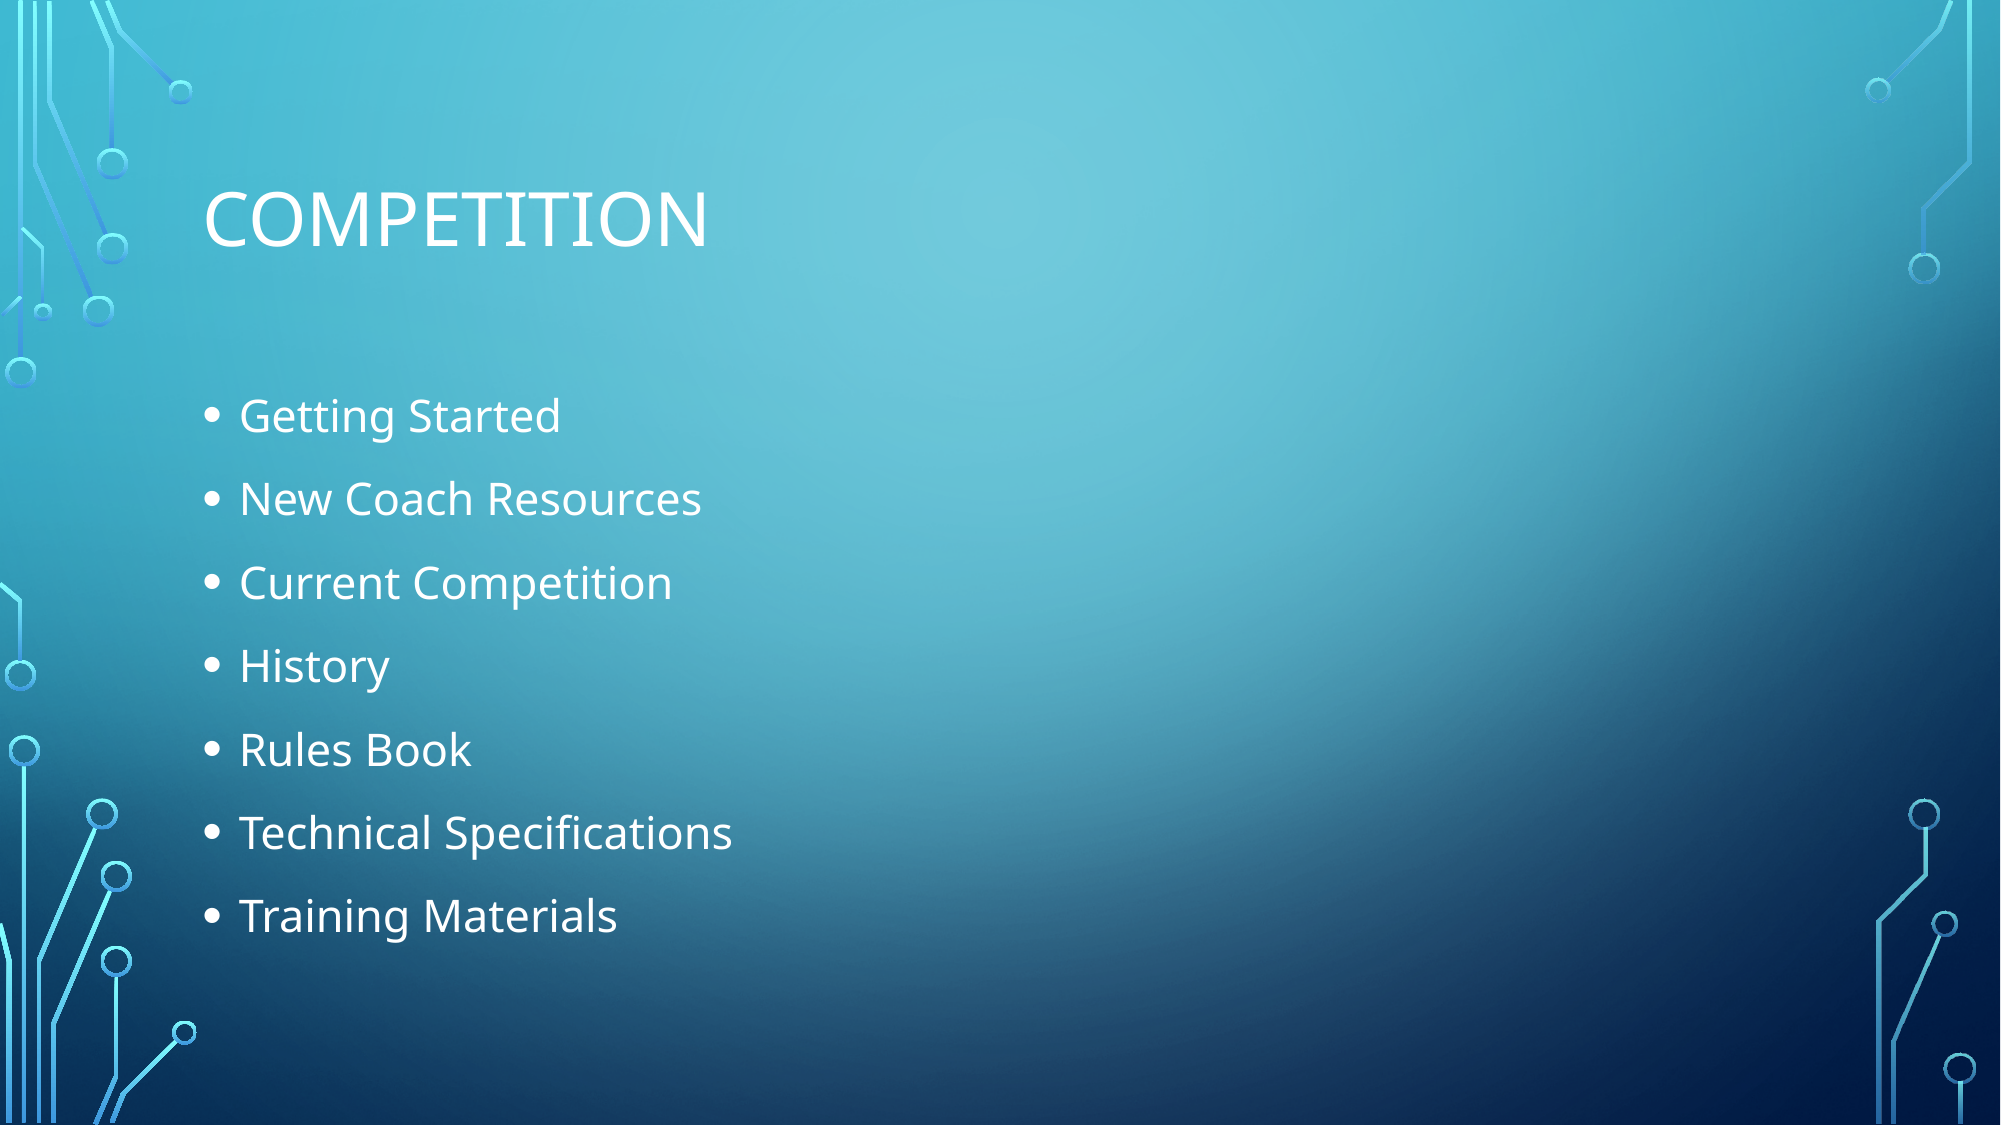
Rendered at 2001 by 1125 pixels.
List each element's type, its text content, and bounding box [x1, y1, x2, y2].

list Getting Started New Coach Resources Current Competition History Rules Book Technical Specifications Training Materials [187, 369, 1813, 950]
title competition [187, 101, 1813, 344]
